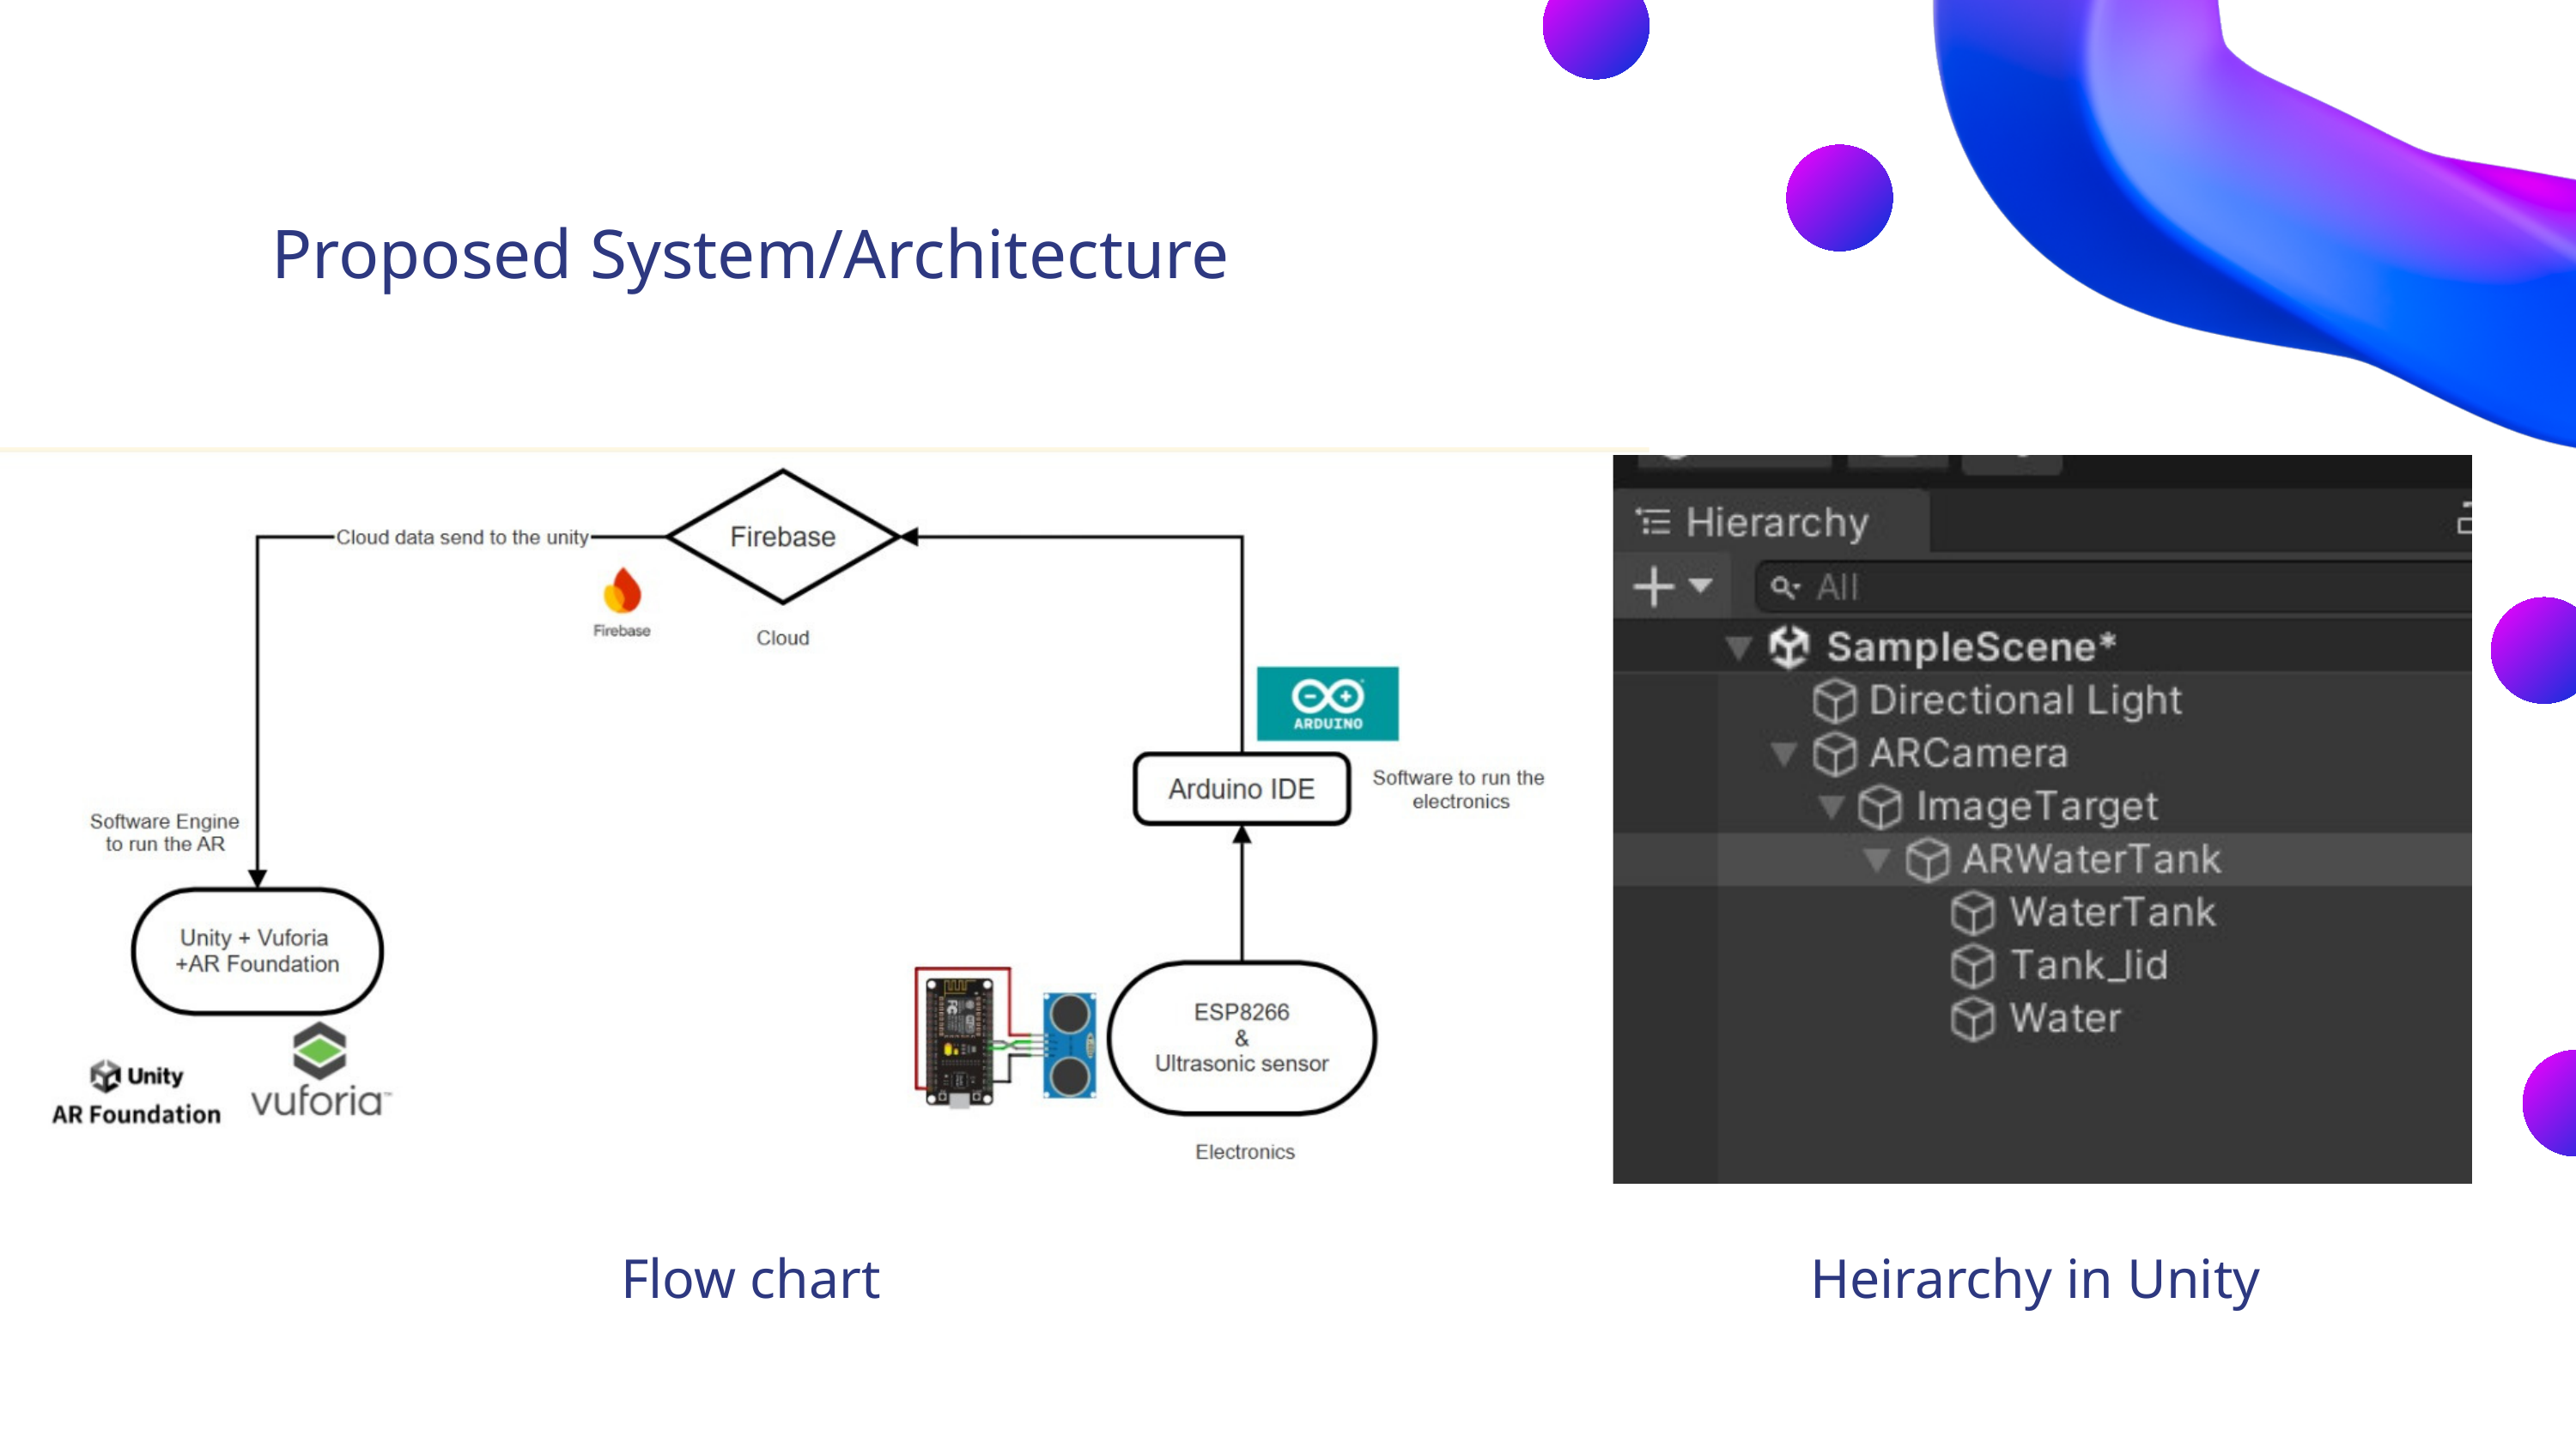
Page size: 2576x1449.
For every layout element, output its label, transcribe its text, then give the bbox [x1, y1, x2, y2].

text_box Flow chart [605, 1234, 897, 1309]
text_box Heirarchy in Unity [1783, 1234, 2303, 1309]
text_box Proposed System/Architecture [76, 197, 1425, 293]
text_box [1924, 0, 2576, 456]
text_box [2490, 597, 2576, 704]
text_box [2522, 1050, 2576, 1157]
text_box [1542, 0, 1649, 80]
text_box [1613, 455, 2472, 1184]
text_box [1786, 144, 1893, 252]
text_box [0, 447, 1649, 1184]
